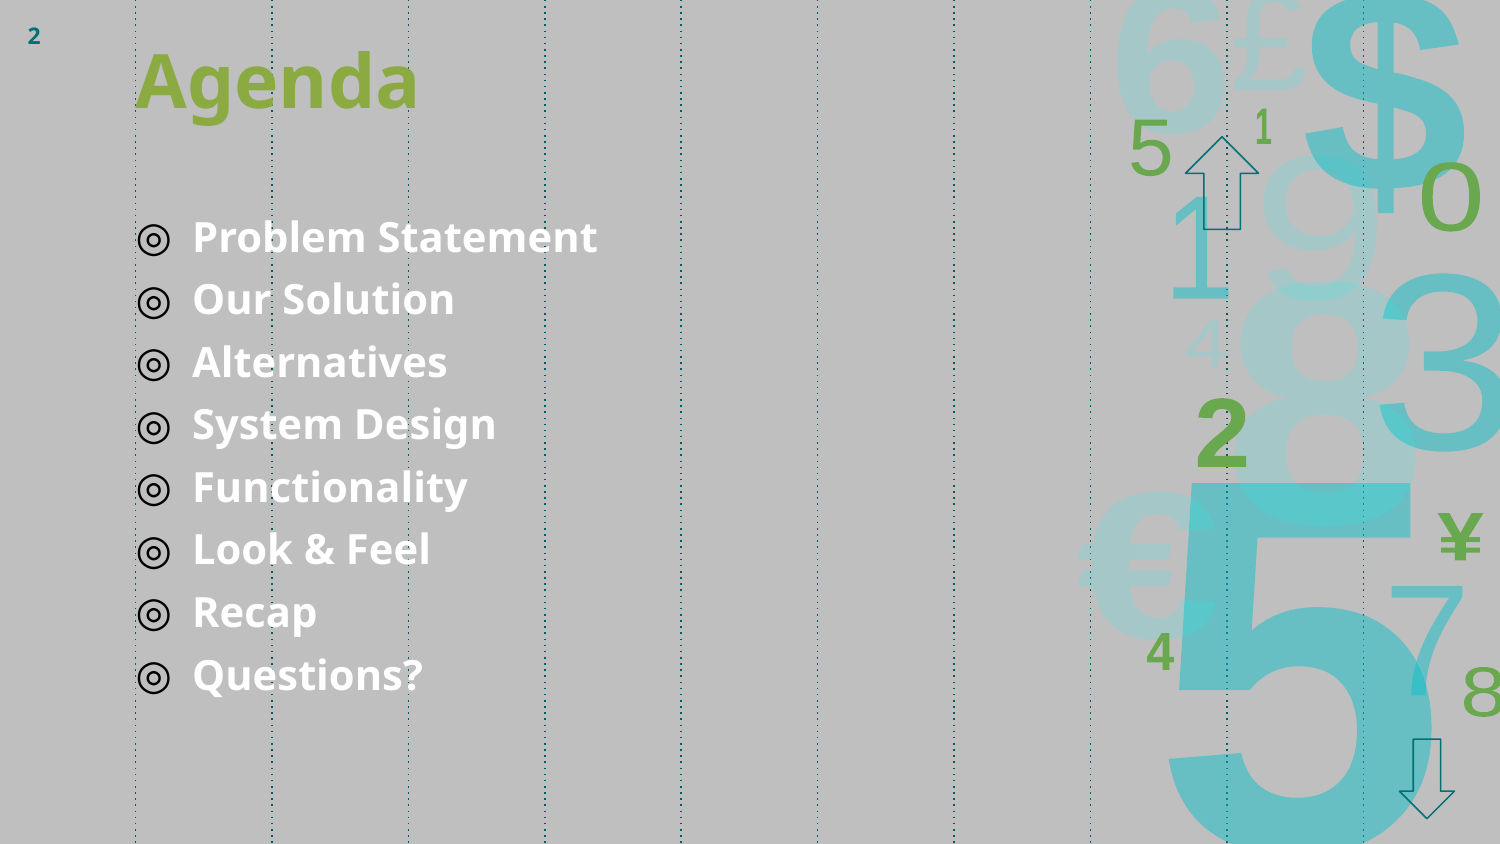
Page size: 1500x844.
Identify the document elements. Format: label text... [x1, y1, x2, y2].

slide_number 2 [12, 6, 103, 66]
title Agenda [120, 24, 1092, 139]
text_box Problem Statement Our Solution Alternatives System Design Functionality Look & Feel Recap Questions? [120, 195, 1048, 658]
